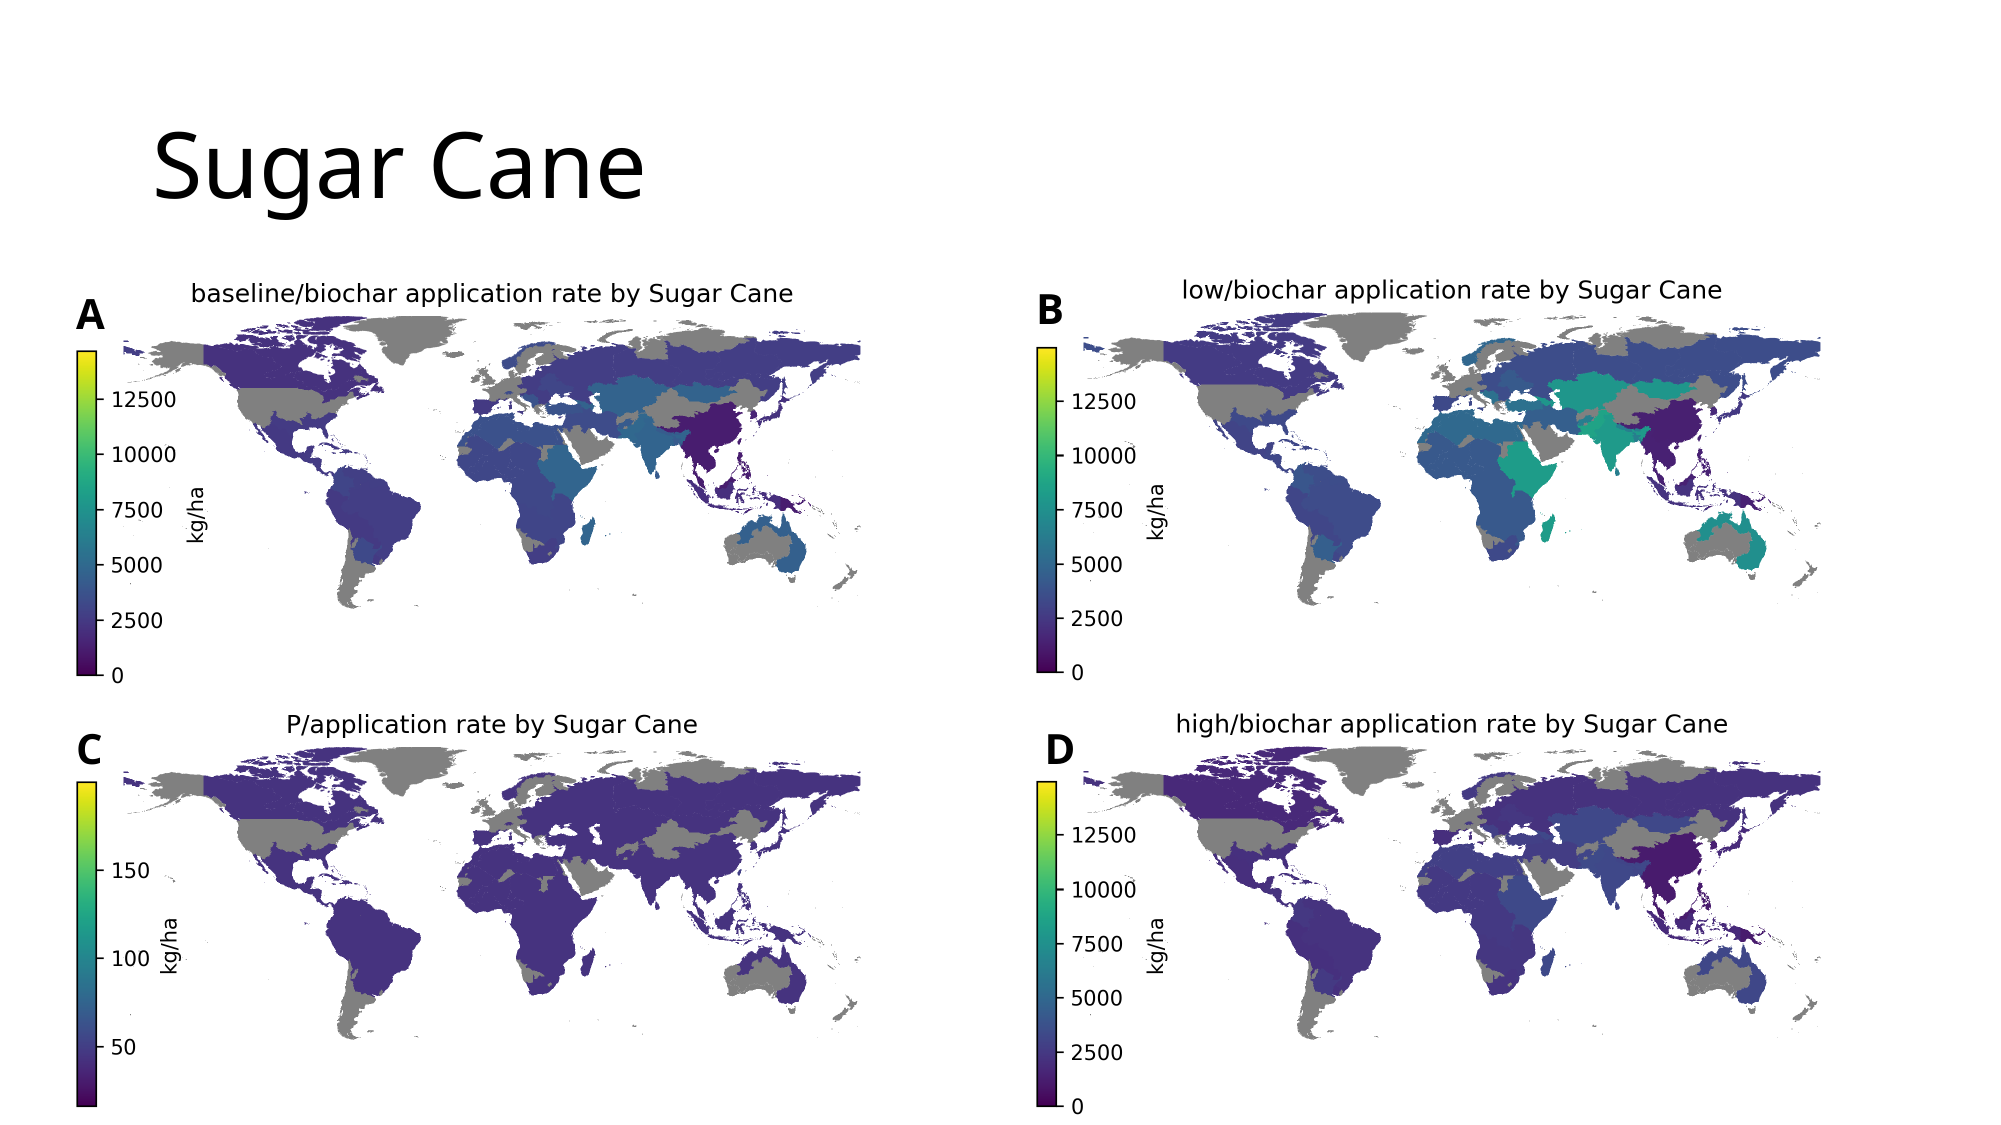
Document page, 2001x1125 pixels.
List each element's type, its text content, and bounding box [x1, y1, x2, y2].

picture [0, 273, 1921, 1125]
title Sugar Cane [137, 59, 1863, 273]
